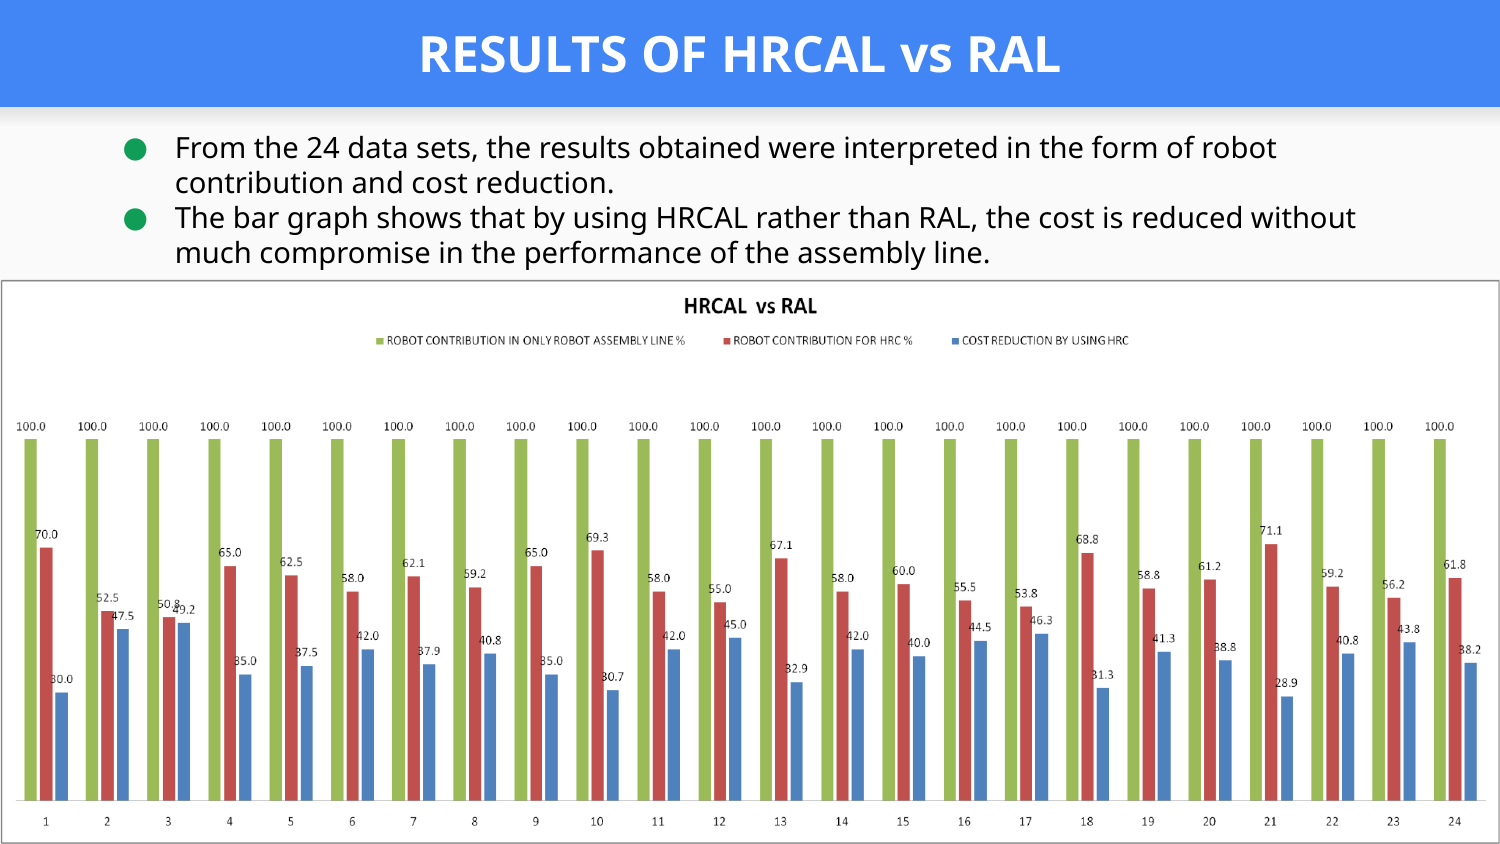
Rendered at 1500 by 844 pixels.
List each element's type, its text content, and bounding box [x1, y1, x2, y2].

picture [0, 279, 1500, 844]
title RESULTS OF HRCAL vs RAL [16, 2, 1464, 102]
text_box From the 24 data sets, the results obtained were interpreted in the form of robot contribution and cost reduction. The bar graph shows that by using HRCAL rather than RAL, the cost is reduced without much compromise in the performance of the assembly line. [84, 114, 1434, 278]
